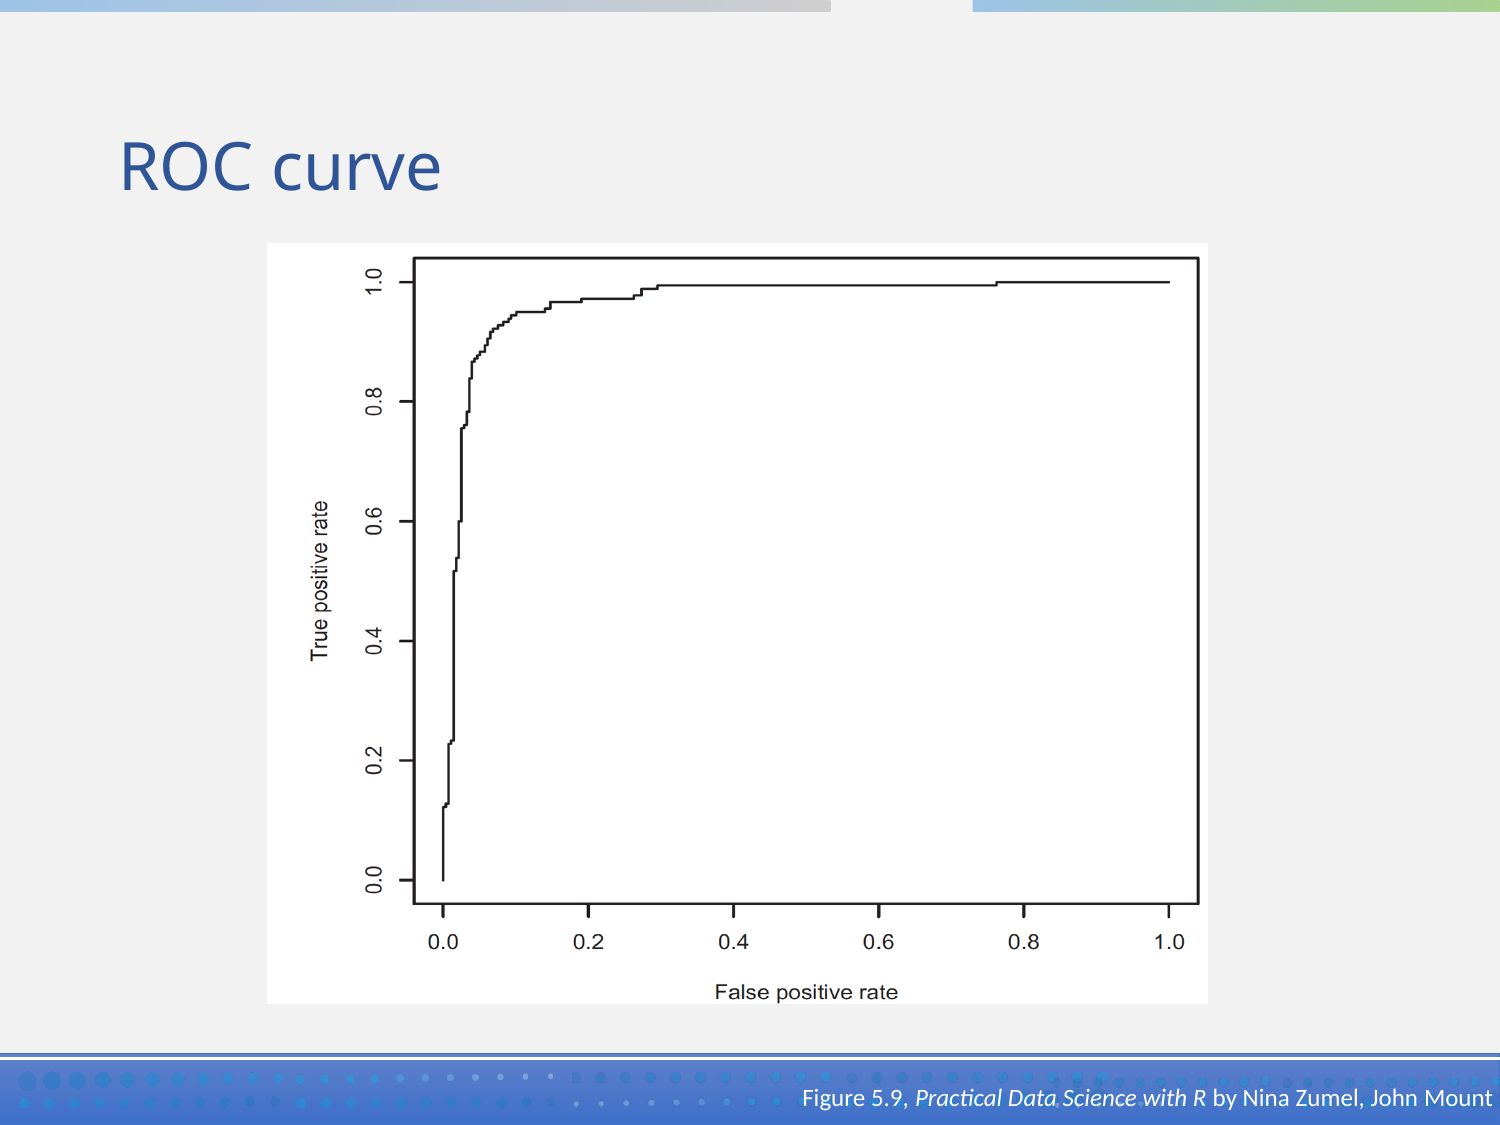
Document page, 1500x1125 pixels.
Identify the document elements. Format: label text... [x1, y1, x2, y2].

text_box Figure 5.9, Practical Data Science with R by Nina Zumel, John Mount [787, 1074, 1500, 1125]
title ROC curve [103, 59, 1397, 278]
picture [267, 243, 1208, 1004]
